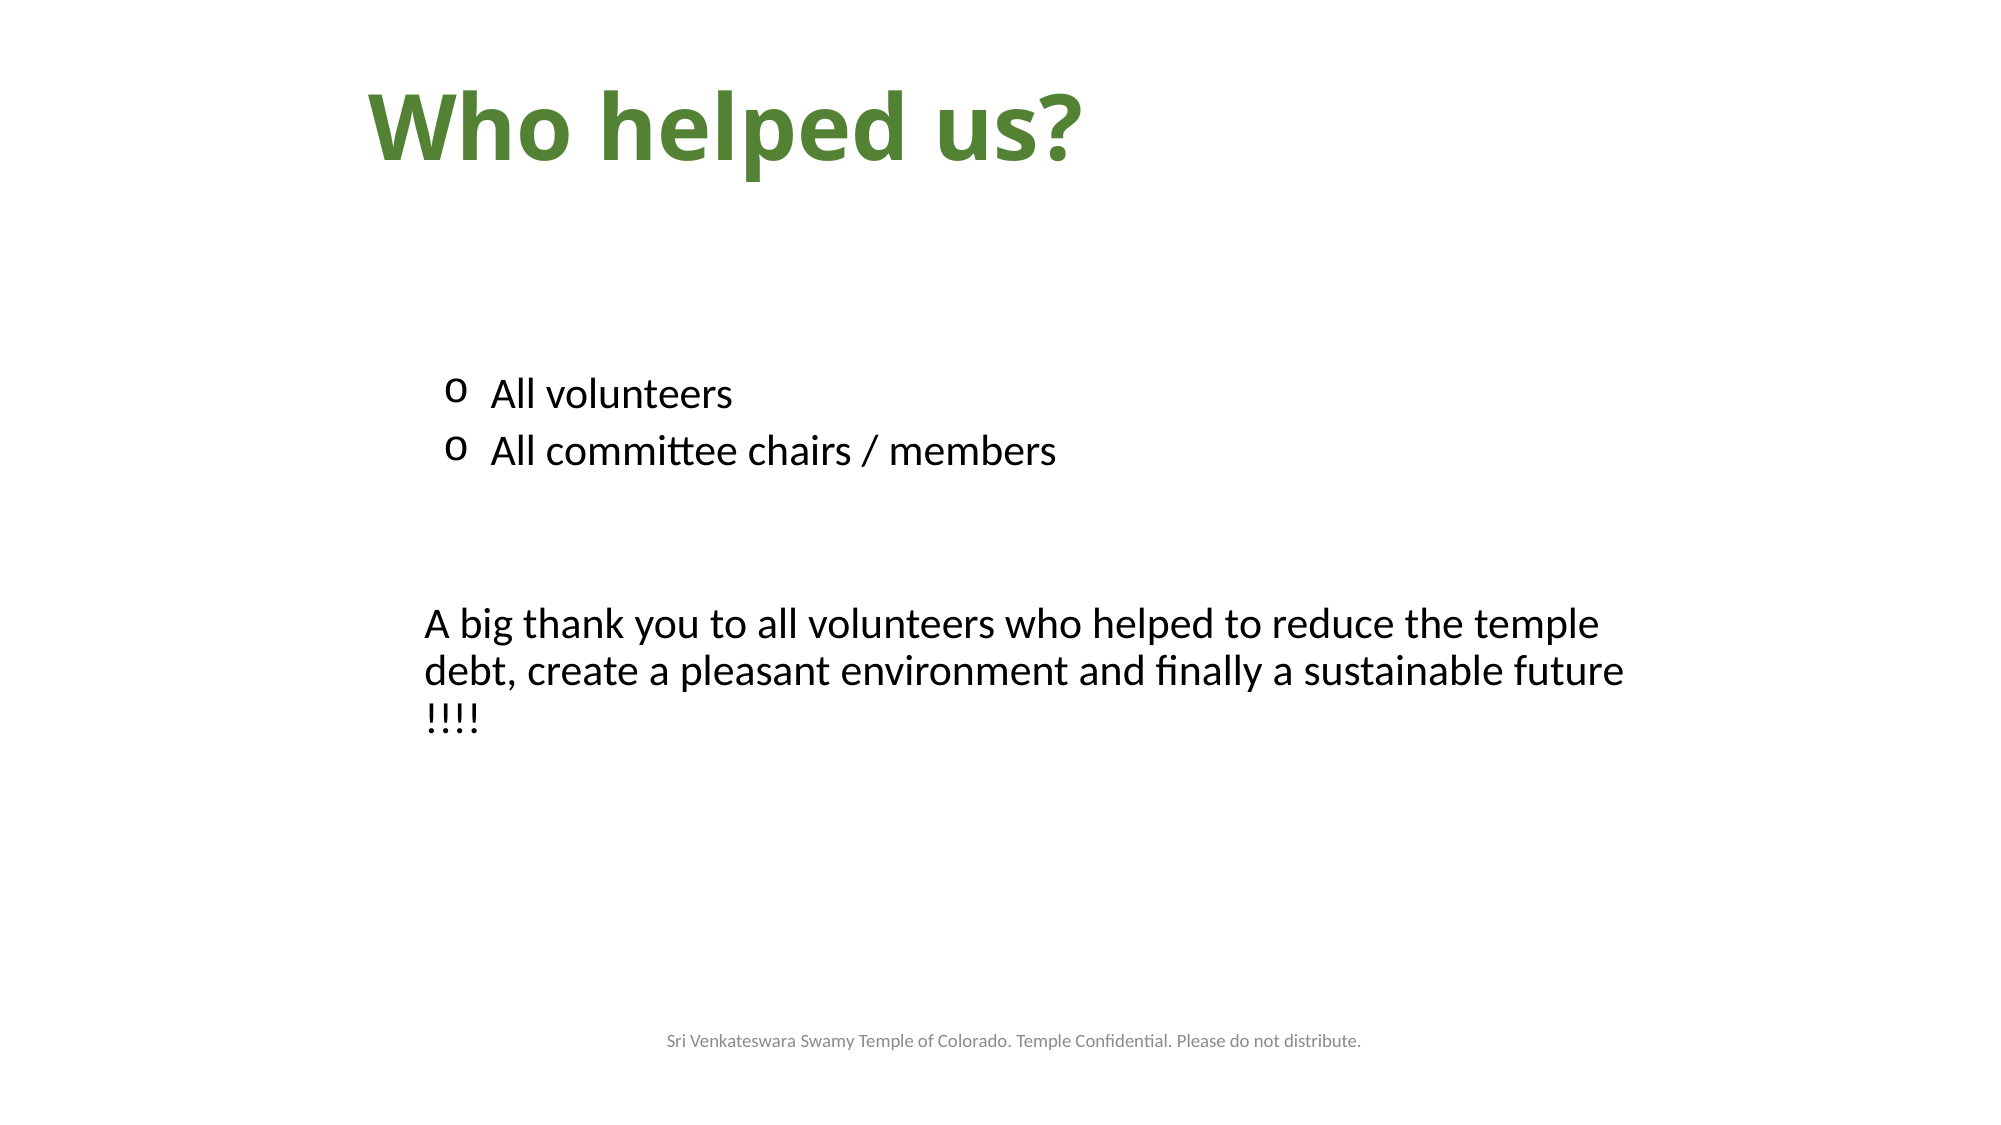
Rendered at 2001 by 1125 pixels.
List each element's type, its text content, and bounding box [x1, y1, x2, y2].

list All volunteers All committee chairs / members A big thank you to all volunteers who helped to reduce the temple debt, create a pleasant environment and finally a sustainable future !!!! [353, 284, 1647, 760]
title Who helped us? [353, 86, 1647, 175]
footer Sri Venkateswara Swamy Temple of Colorado. Temple Confidential. Please do not distribute. [615, 1017, 1413, 1063]
